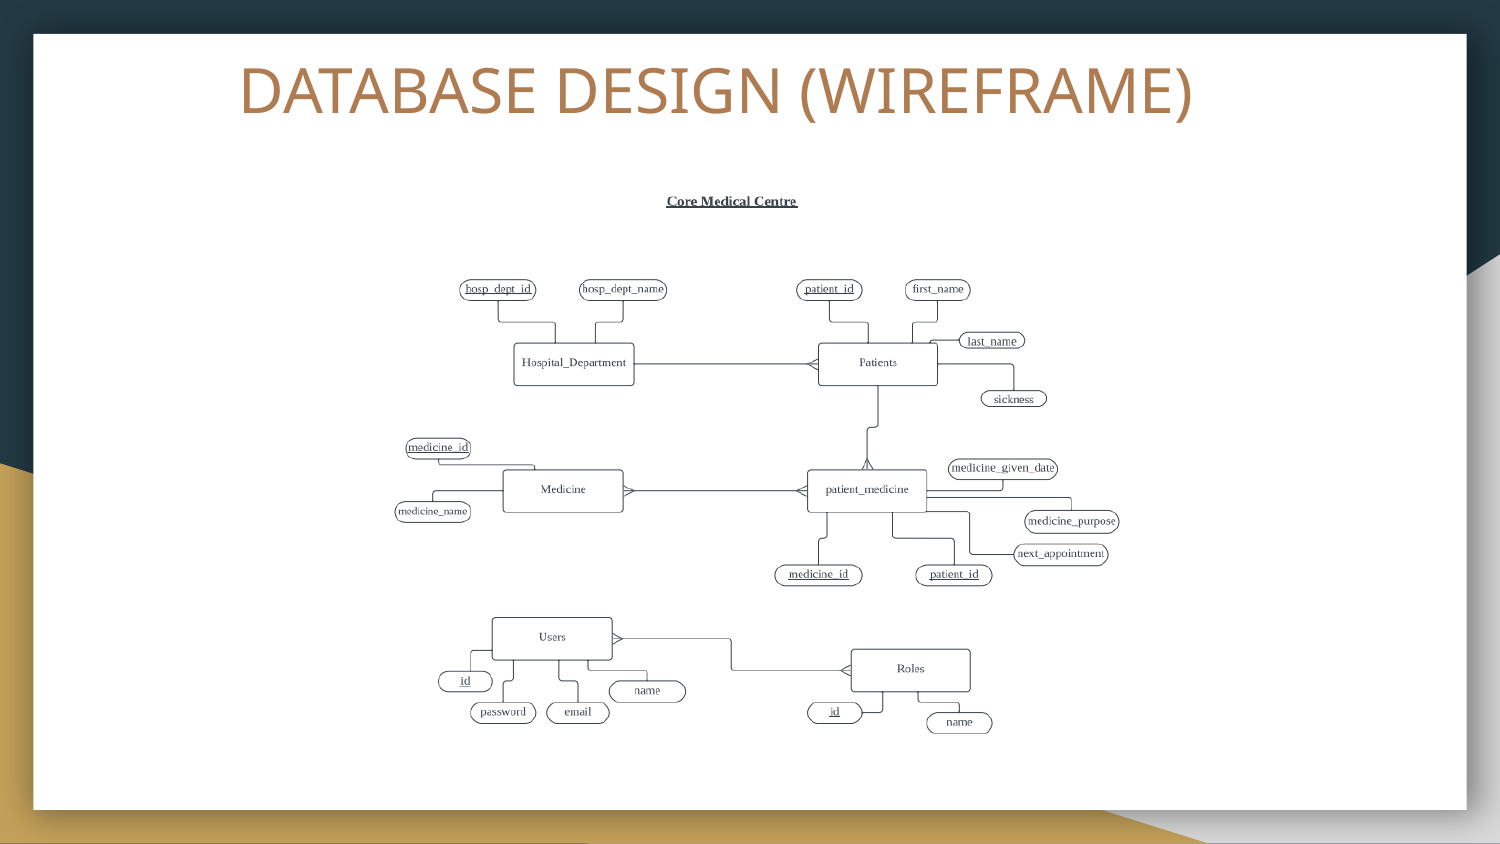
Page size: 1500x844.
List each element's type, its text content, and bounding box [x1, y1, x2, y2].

picture [324, 149, 1175, 797]
title DATABASE DESIGN (WIREFRAME) [223, 36, 1277, 134]
